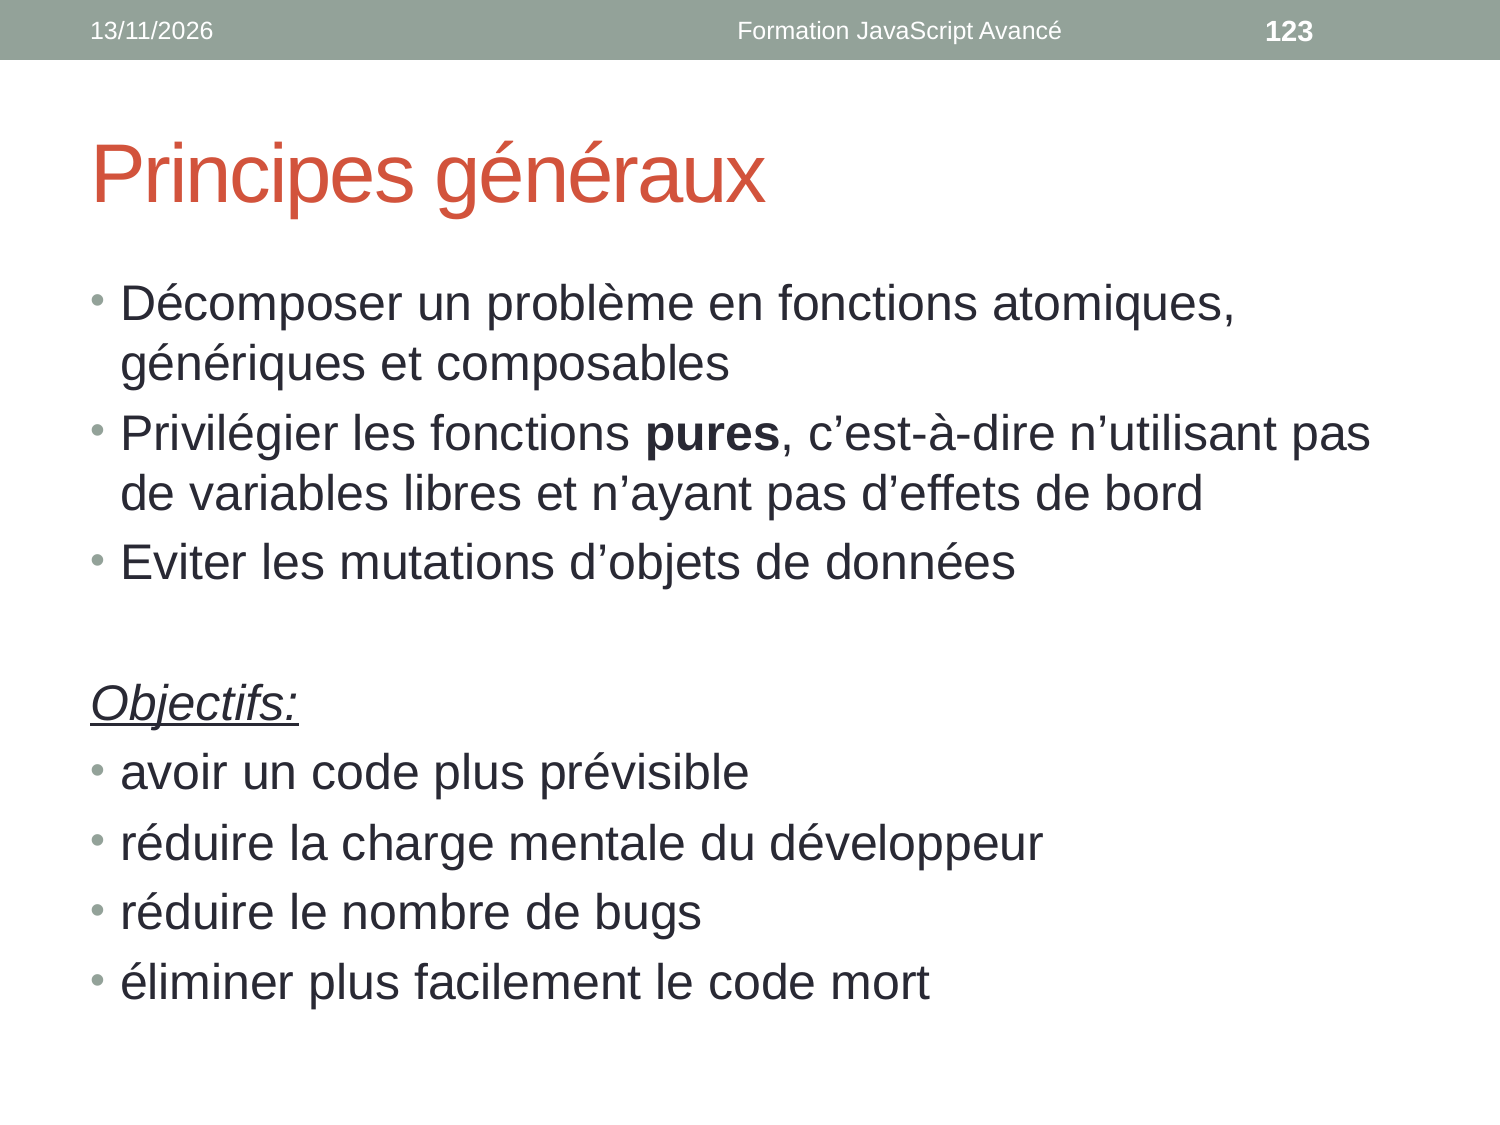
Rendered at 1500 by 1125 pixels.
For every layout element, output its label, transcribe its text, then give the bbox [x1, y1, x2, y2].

list Décomposer un problème en fonctions atomiques, génériques et composables Privilégier les fonctions pures, c’est-à-dire n’utilisant pas de variables libres et n’ayant pas d’effets de bord Eviter les mutations d’objets de données Objectifs: avoir un code plus prévisible réduire la charge mentale du développeur réduire le nombre de bugs éliminer plus facilement le code mort [75, 262, 1425, 1063]
title Principes généraux [75, 87, 1425, 250]
slide_number 123 [1250, 3, 1425, 57]
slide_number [75, 3, 550, 57]
footer Formation JavaScript Avancé [562, 3, 1238, 57]
